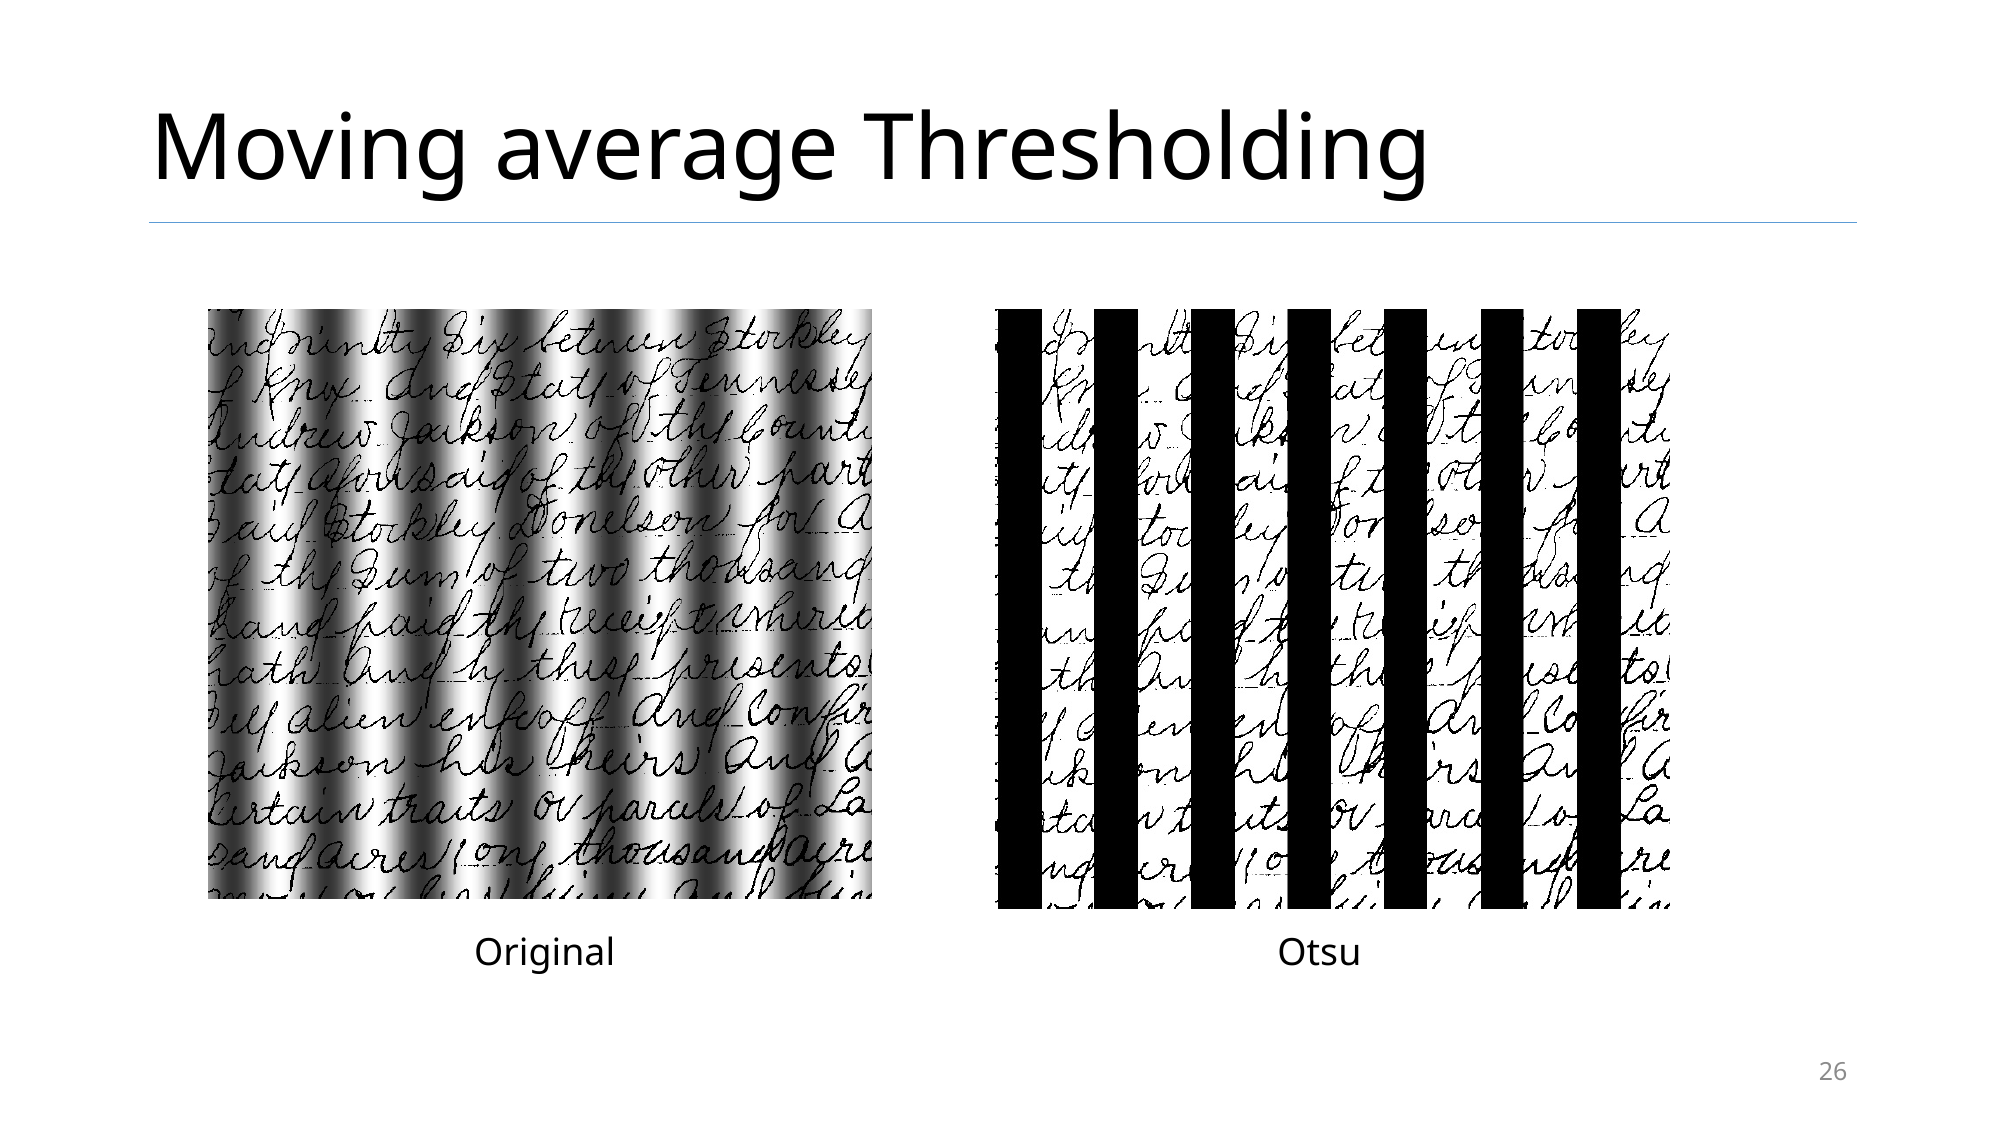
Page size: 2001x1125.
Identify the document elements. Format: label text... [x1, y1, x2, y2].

slide_number 26 [1412, 1042, 1863, 1103]
picture [208, 309, 872, 900]
title Moving average Thresholding [135, 41, 1923, 259]
text_box Otsu [1262, 920, 1496, 980]
picture [995, 309, 1670, 909]
text_box Original [459, 920, 634, 980]
